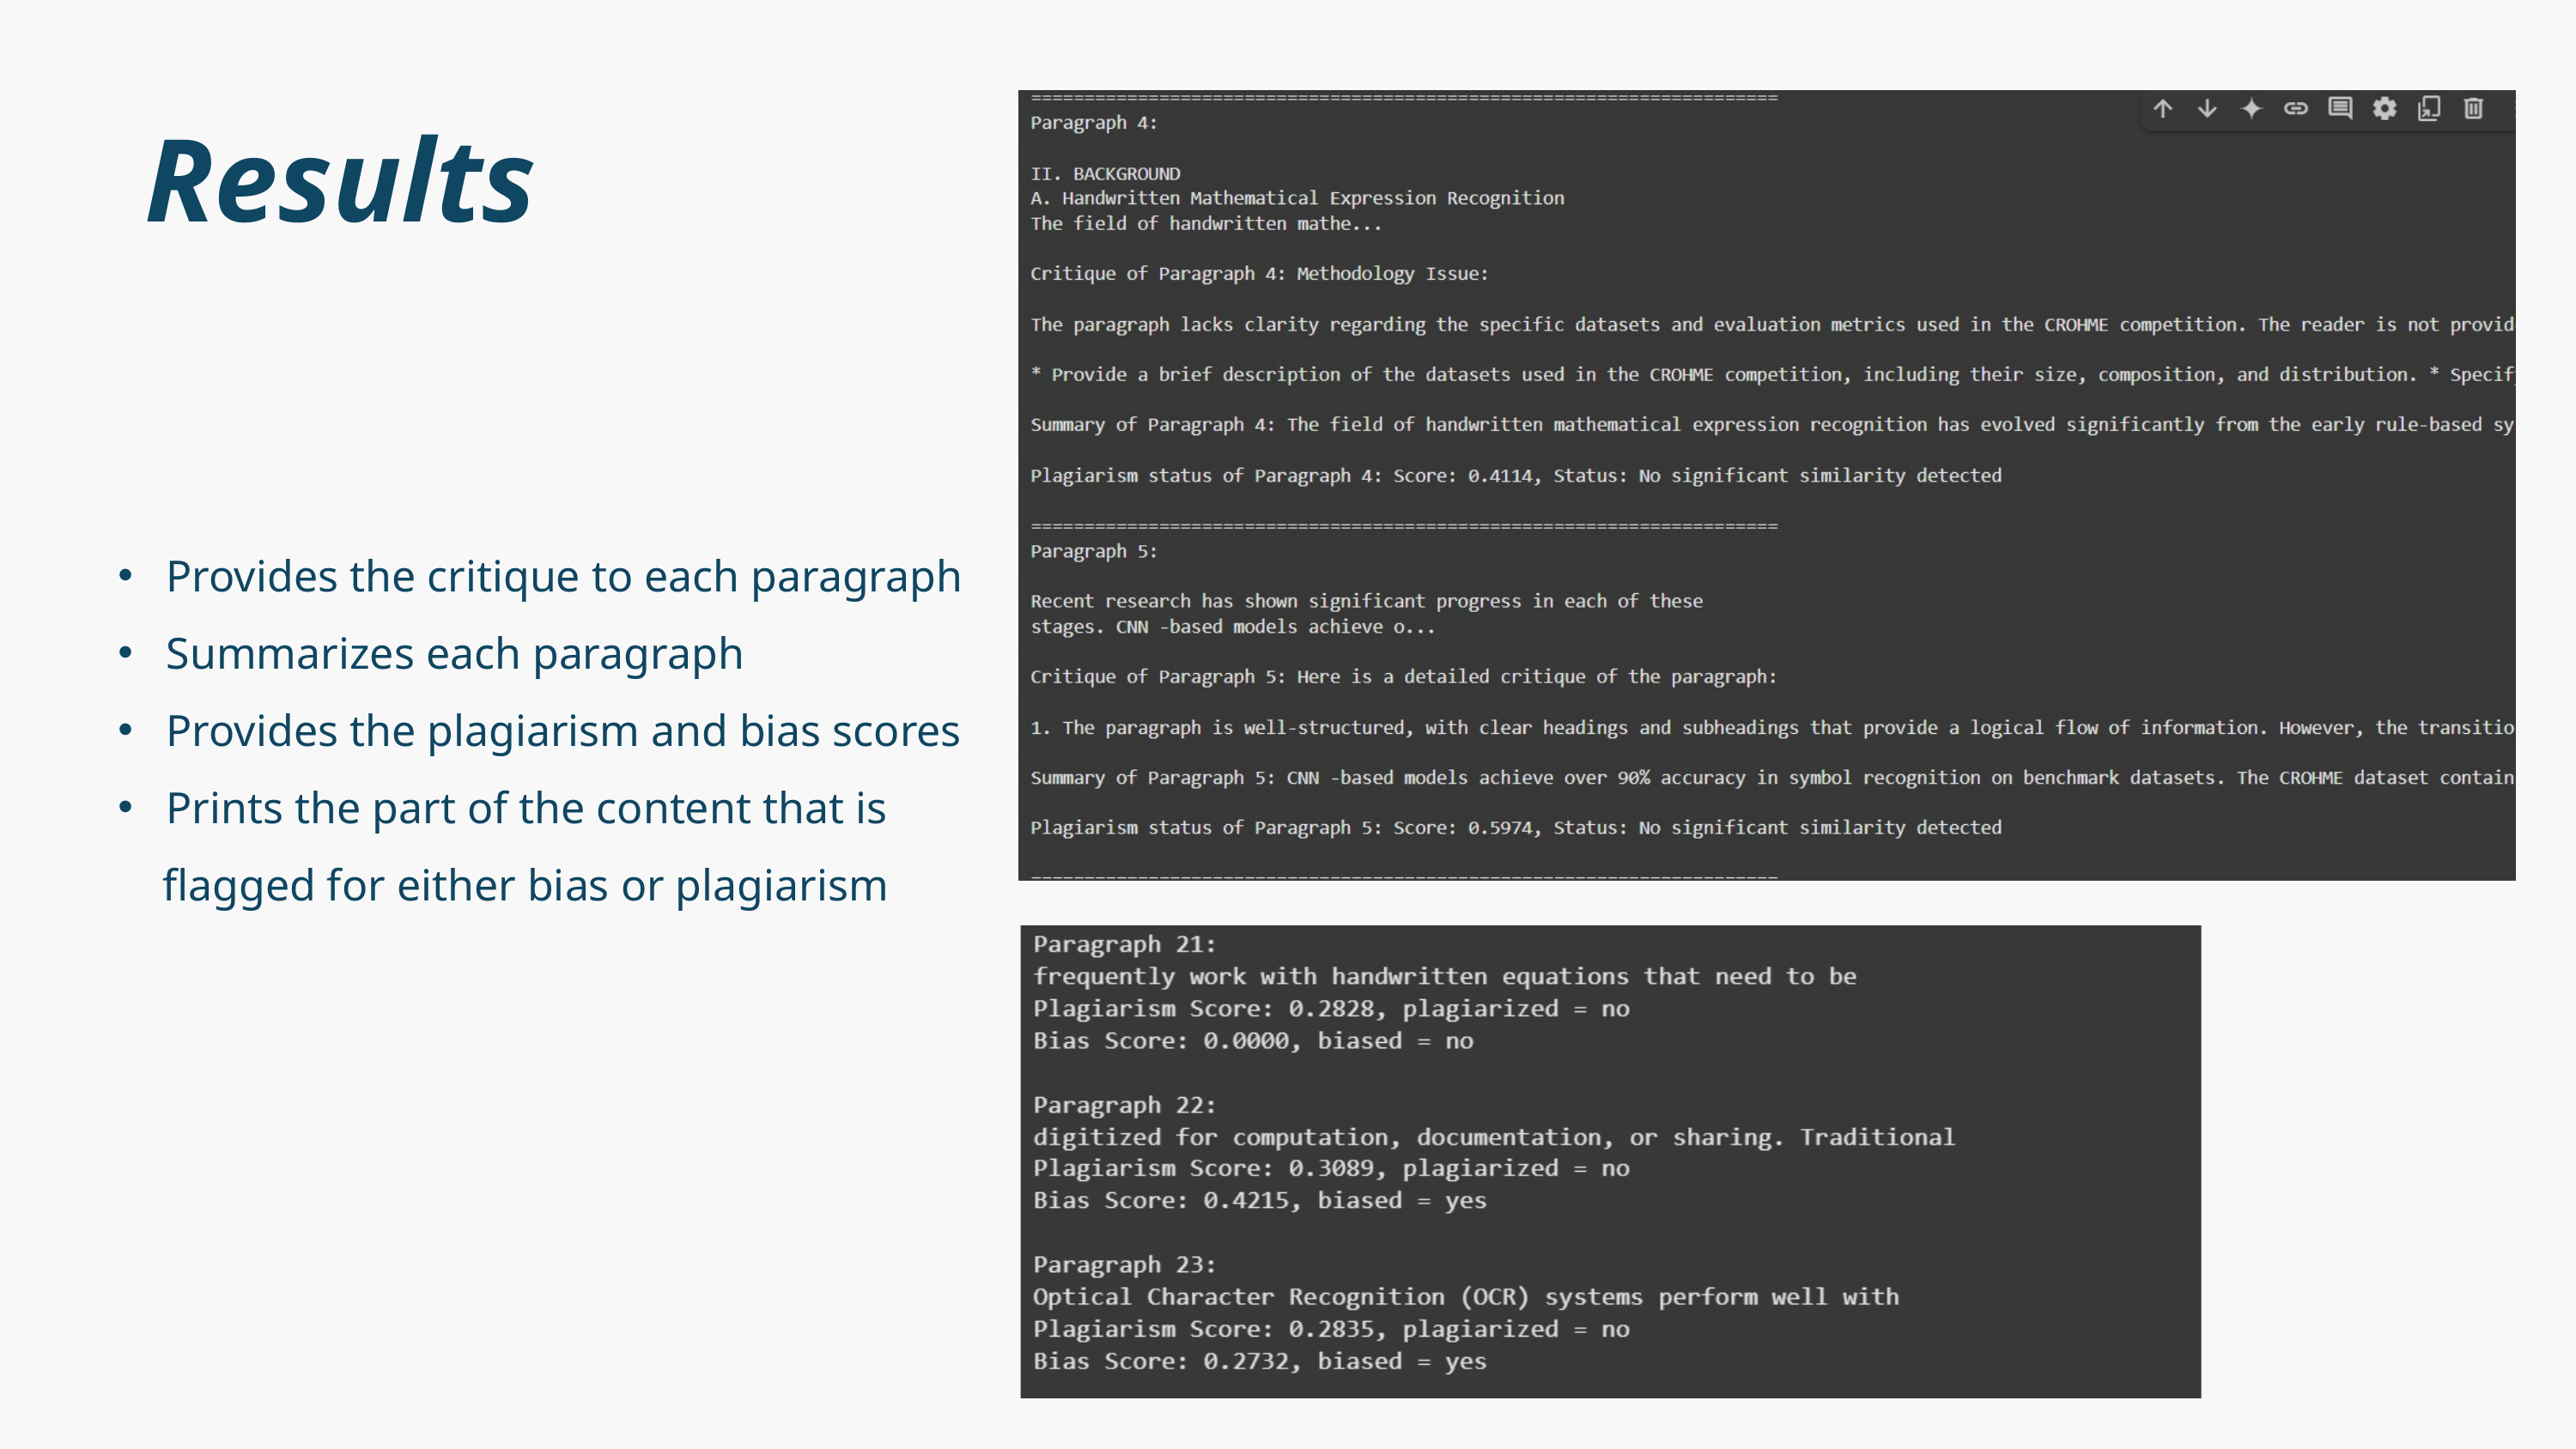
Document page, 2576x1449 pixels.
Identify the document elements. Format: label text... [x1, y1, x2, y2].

picture [1018, 84, 2522, 881]
text_box Results [144, 84, 1018, 246]
text_box Provides the critique to each paragraph Summarizes each paragraph Provides the plagiarism and bias scores Prints the part of the content that is flagged for either bias or plagiarism [118, 523, 1352, 987]
picture [1020, 925, 2202, 1398]
